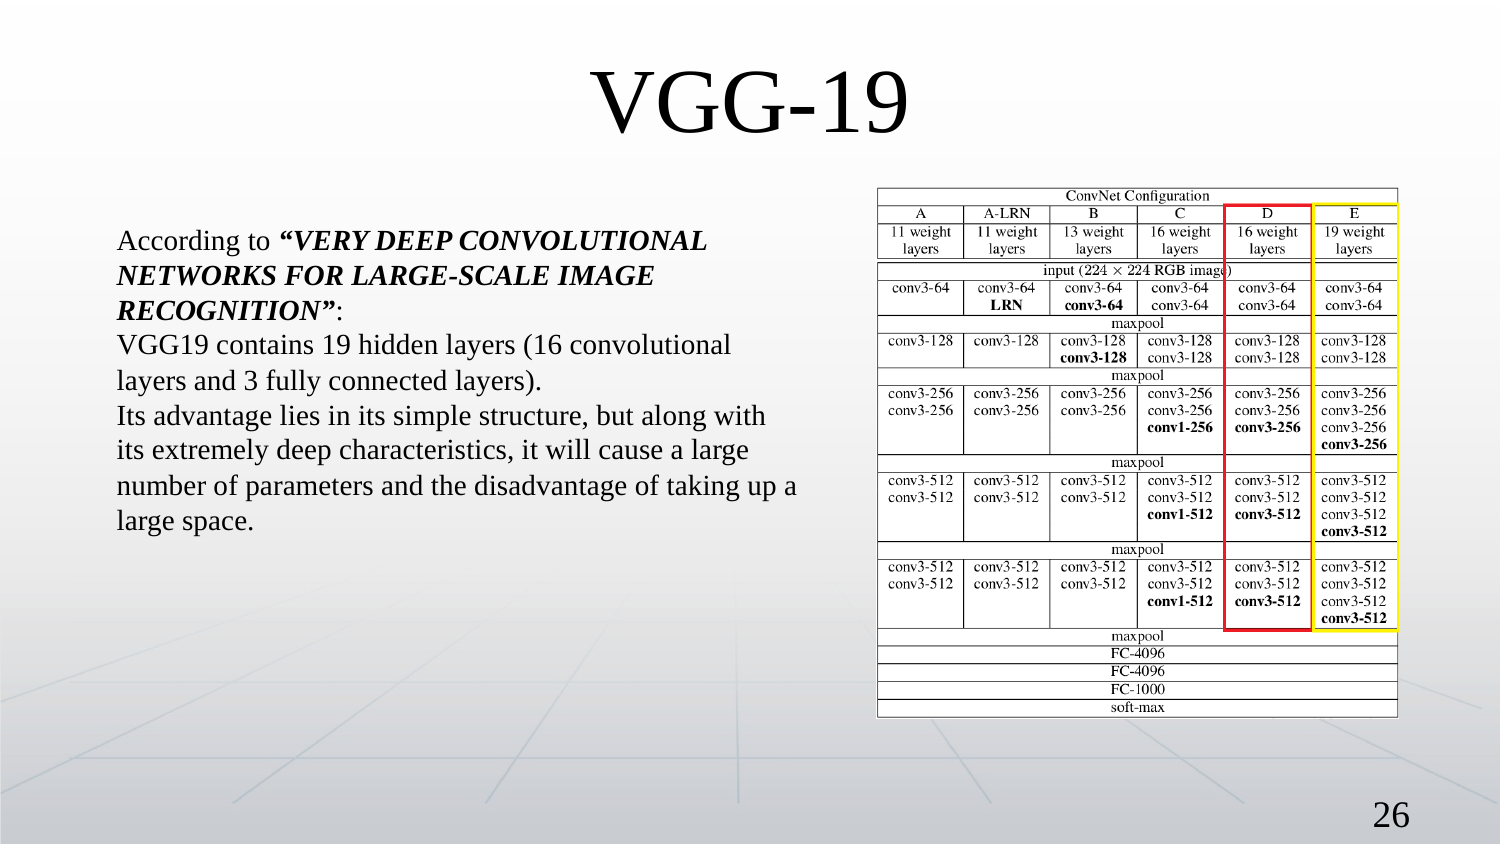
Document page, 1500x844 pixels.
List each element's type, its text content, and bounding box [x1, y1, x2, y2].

slide_number 26 [1074, 782, 1425, 827]
picture [0, 7, 1500, 719]
title VGG-19 [75, 33, 1425, 175]
text_box According to “VERY DEEP CONVOLUTIONAL NETWORKS FOR LARGE-SCALE IMAGE RECOGNITION”: VGG19 contains 19 hidden layers (16 convolutional layers and 3 fully connected layers). Its advantage lies in its simple structure, but along with its extremely deep characteristics, it will cause a large number of parameters and the disadvantage of taking up a large space. [101, 206, 814, 551]
